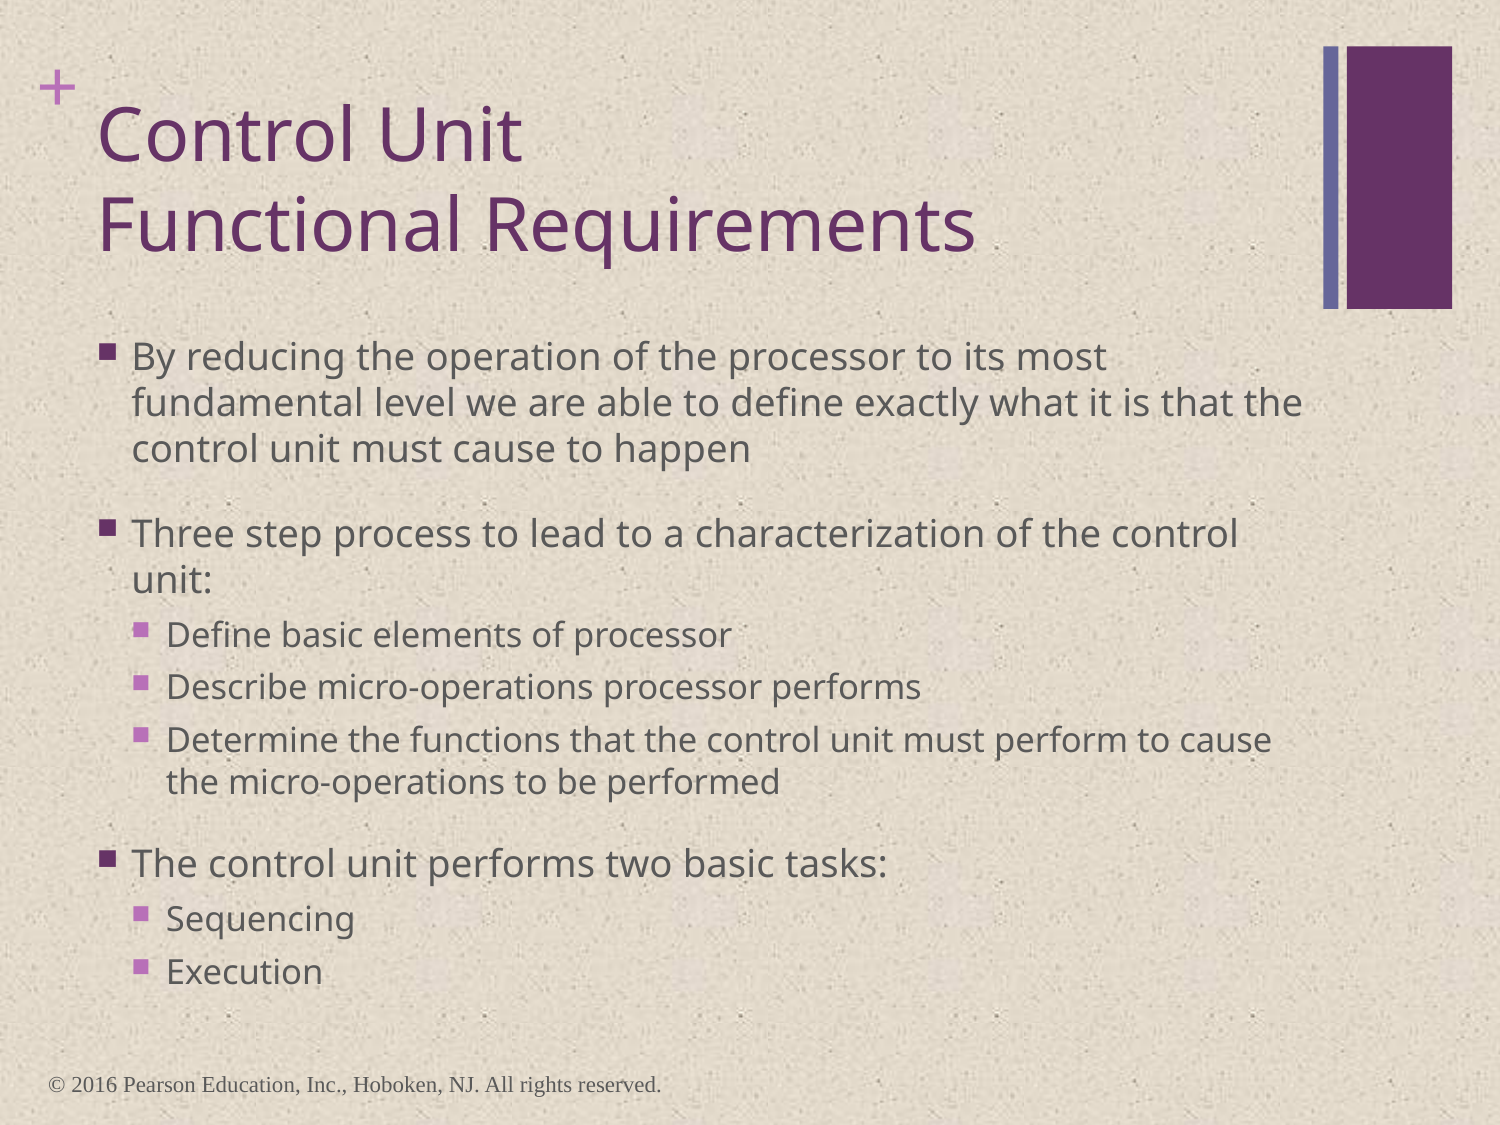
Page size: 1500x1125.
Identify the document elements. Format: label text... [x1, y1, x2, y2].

title Control Unit Functional Requirements [81, 79, 1322, 263]
picture [0, 0, 1500, 1125]
list By reducing the operation of the processor to its most fundamental level we are able to define exactly what it is that the control unit must cause to happen Three step process to lead to a characterization of the control unit: Define basic elements of processor Describe micro-operations processor performs Determine the functions that the control unit must perform to cause the micro-operations to be performed The control unit performs two basic tasks: Sequencing Execution [81, 324, 1322, 1005]
footer © 2016 Pearson Education, Inc., Hoboken, NJ. All rights reserved. [33, 1053, 1038, 1114]
